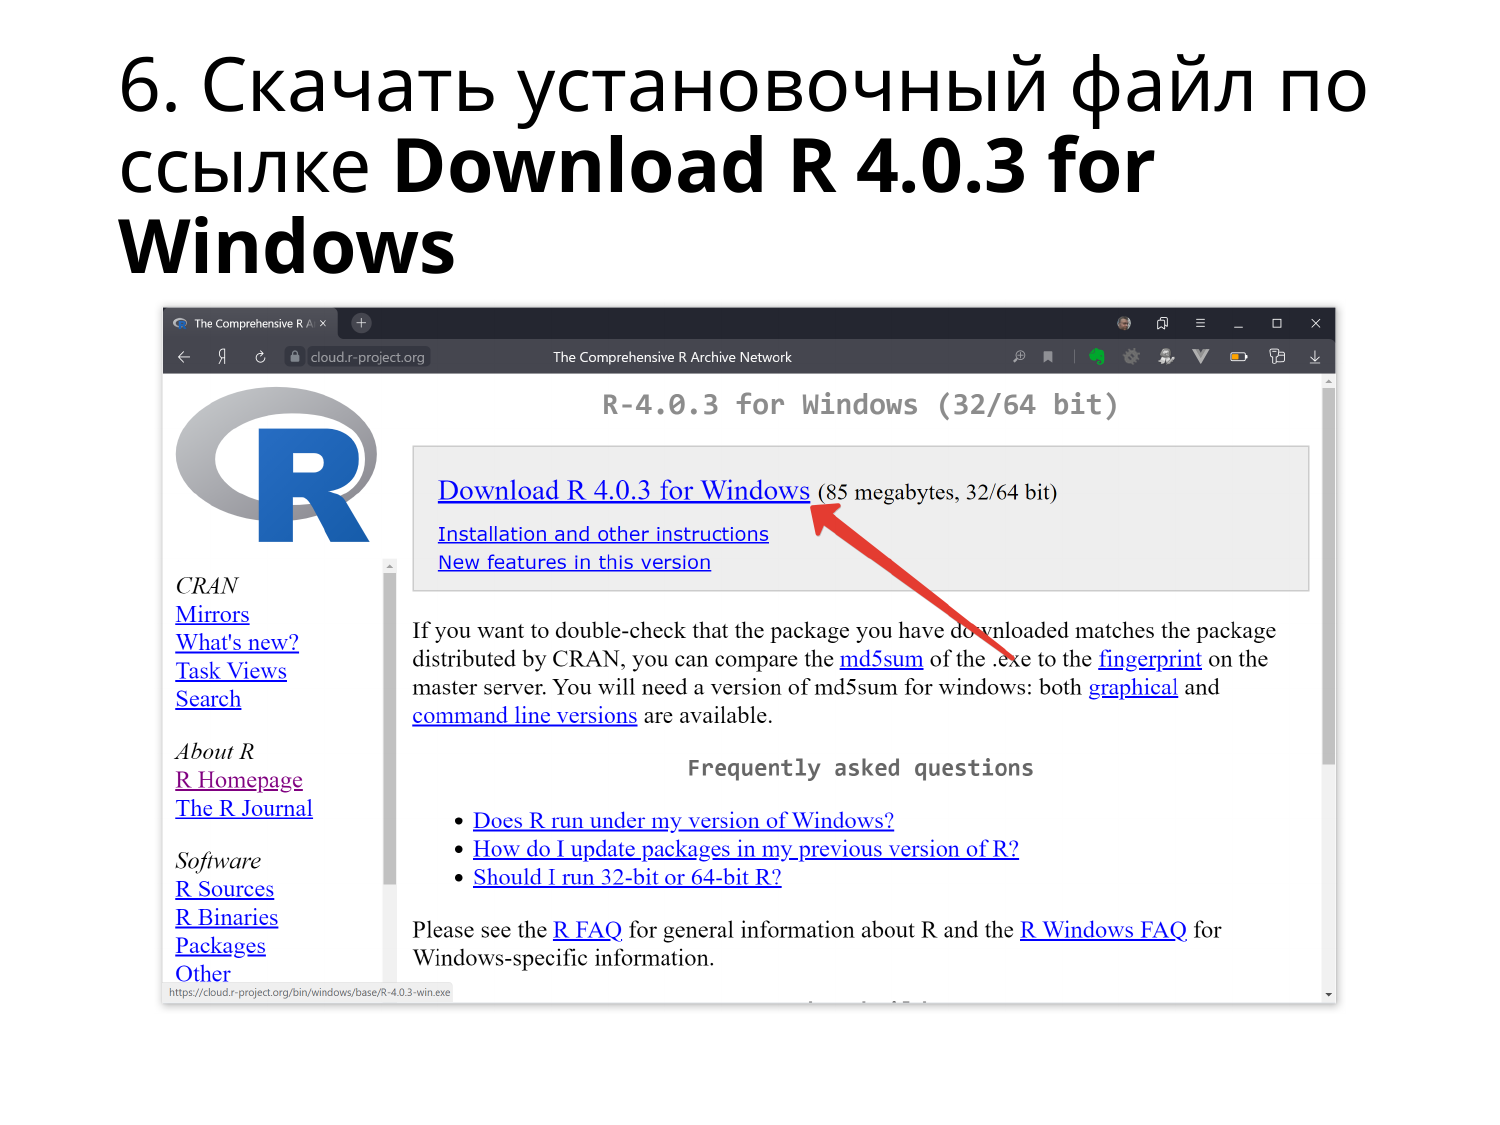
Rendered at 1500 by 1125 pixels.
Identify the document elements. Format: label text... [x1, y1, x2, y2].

title 6. Скачать установочный файл по ссылке Download R 4.0.3 for Windows [103, 59, 1397, 278]
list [154, 299, 1346, 1014]
